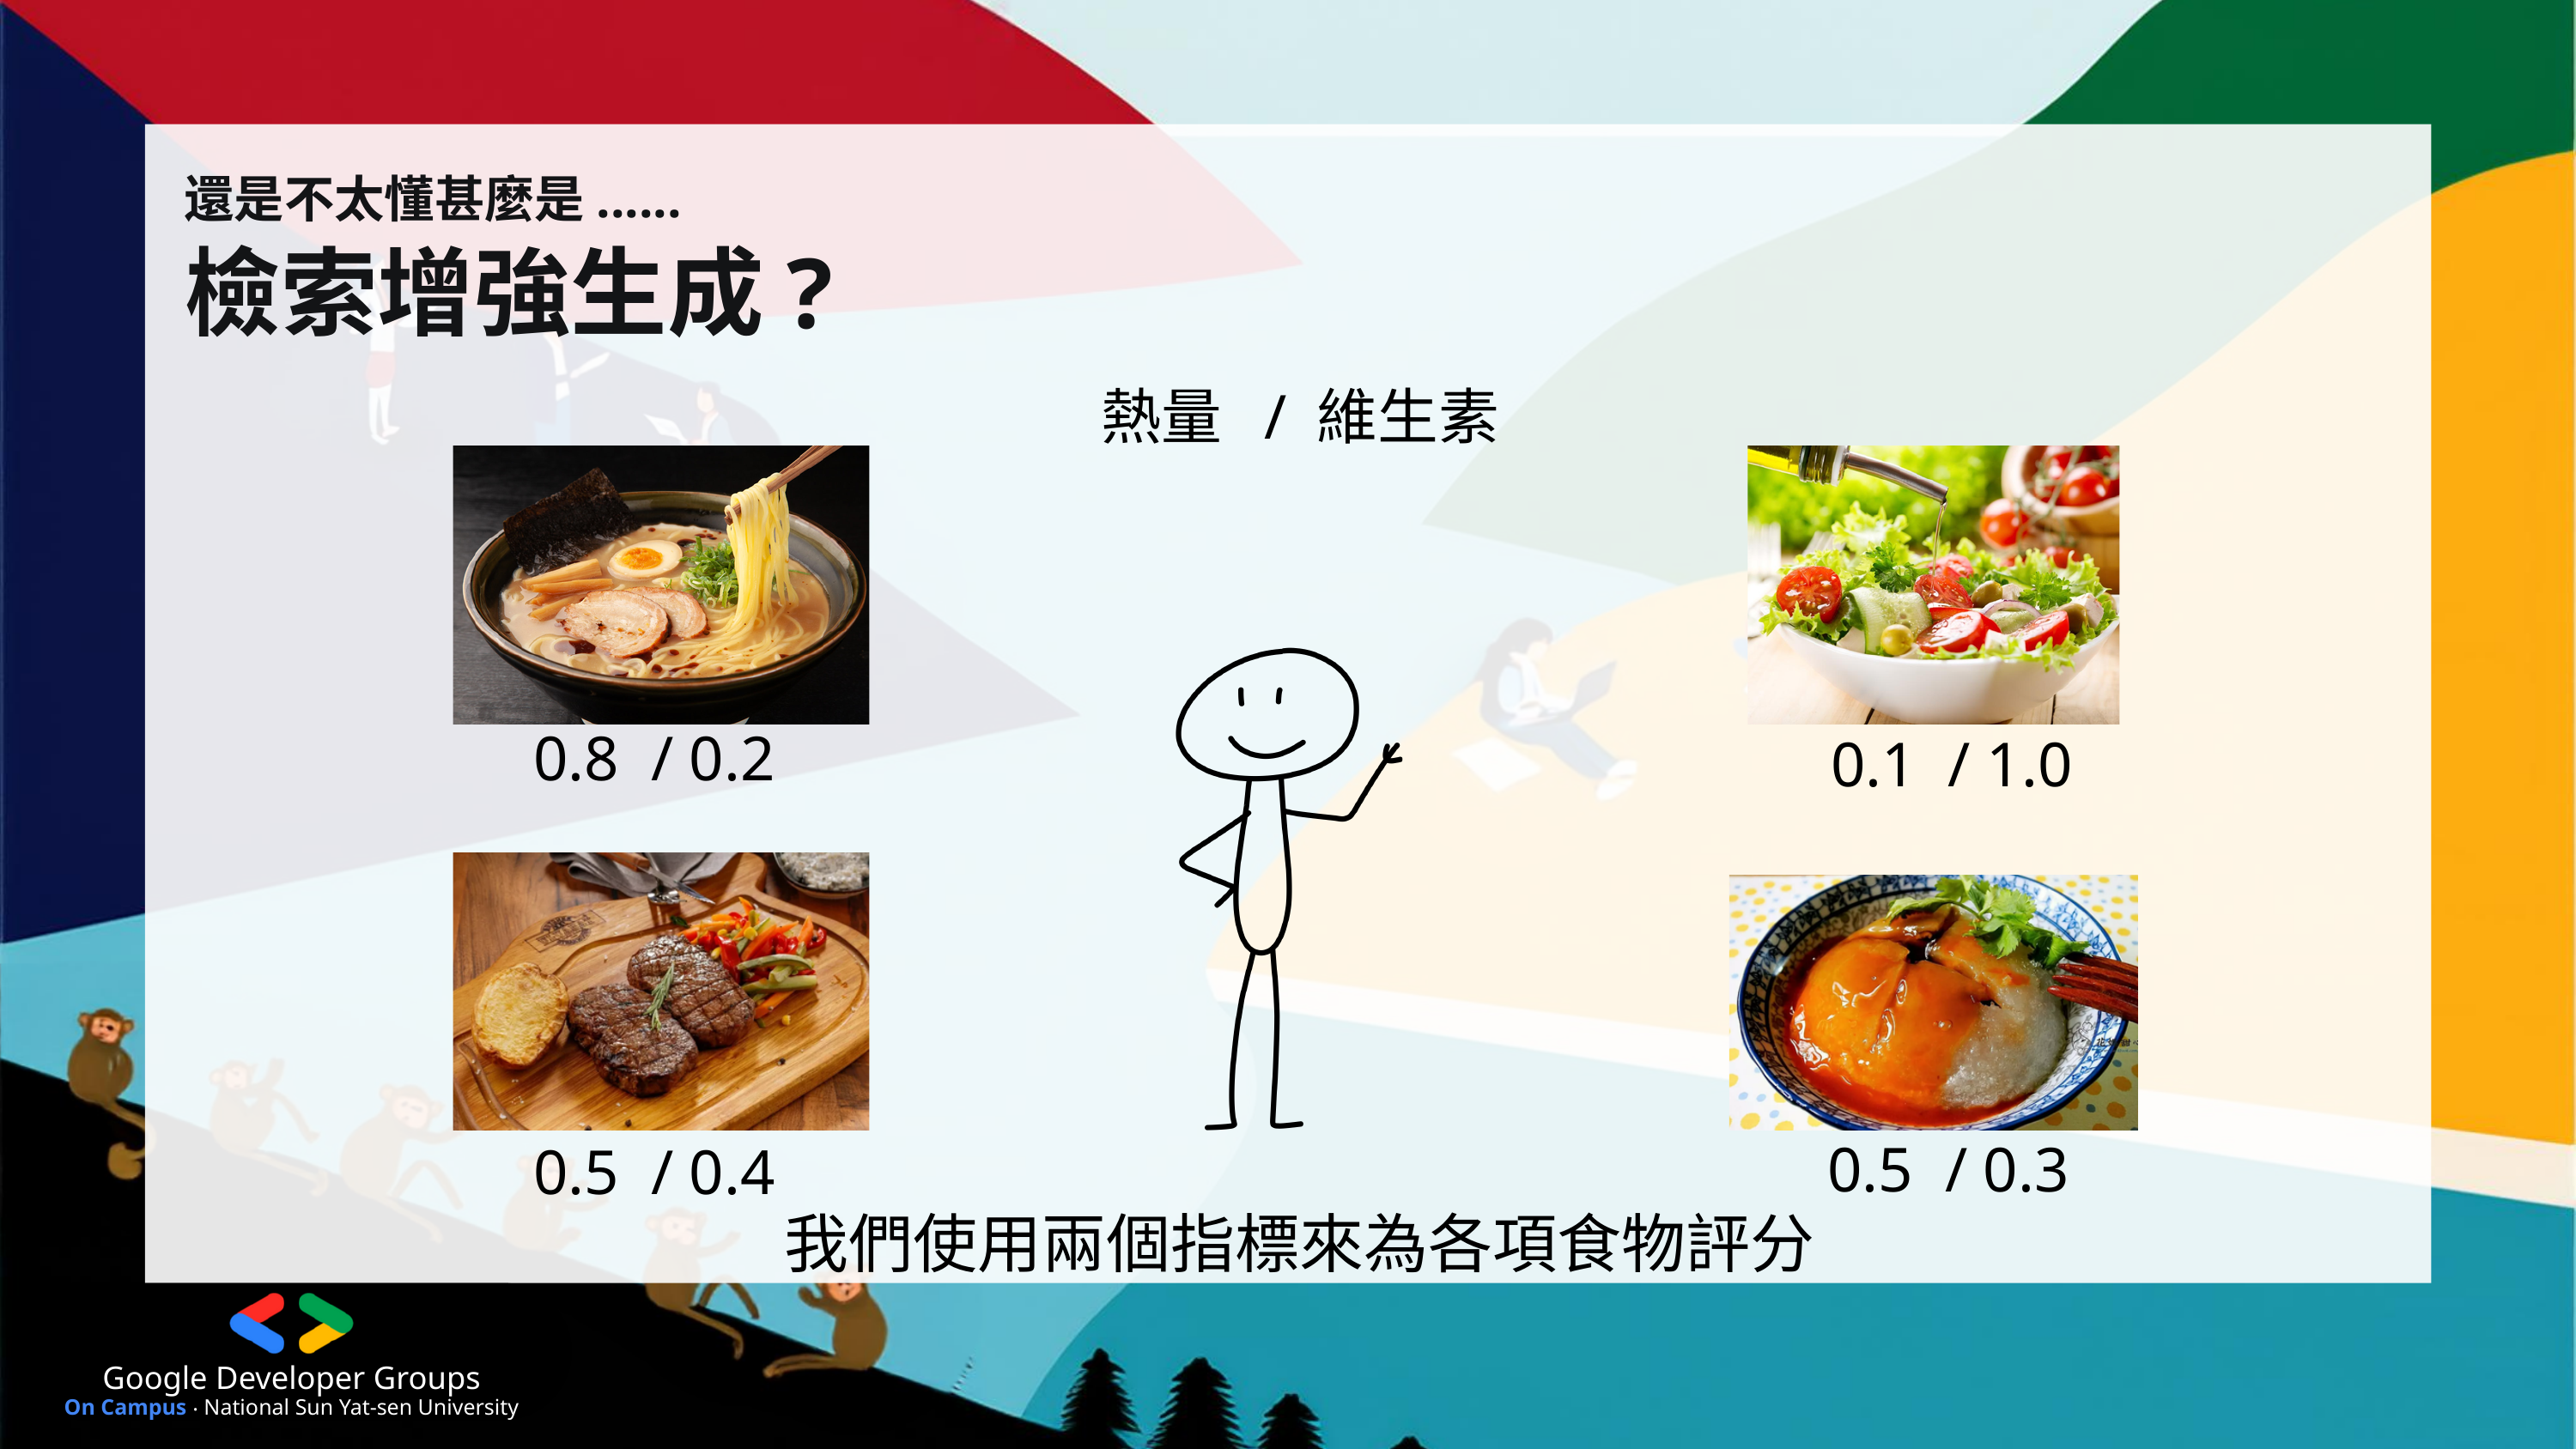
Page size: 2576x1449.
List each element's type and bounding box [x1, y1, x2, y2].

text_box [0, 0, 2576, 1449]
